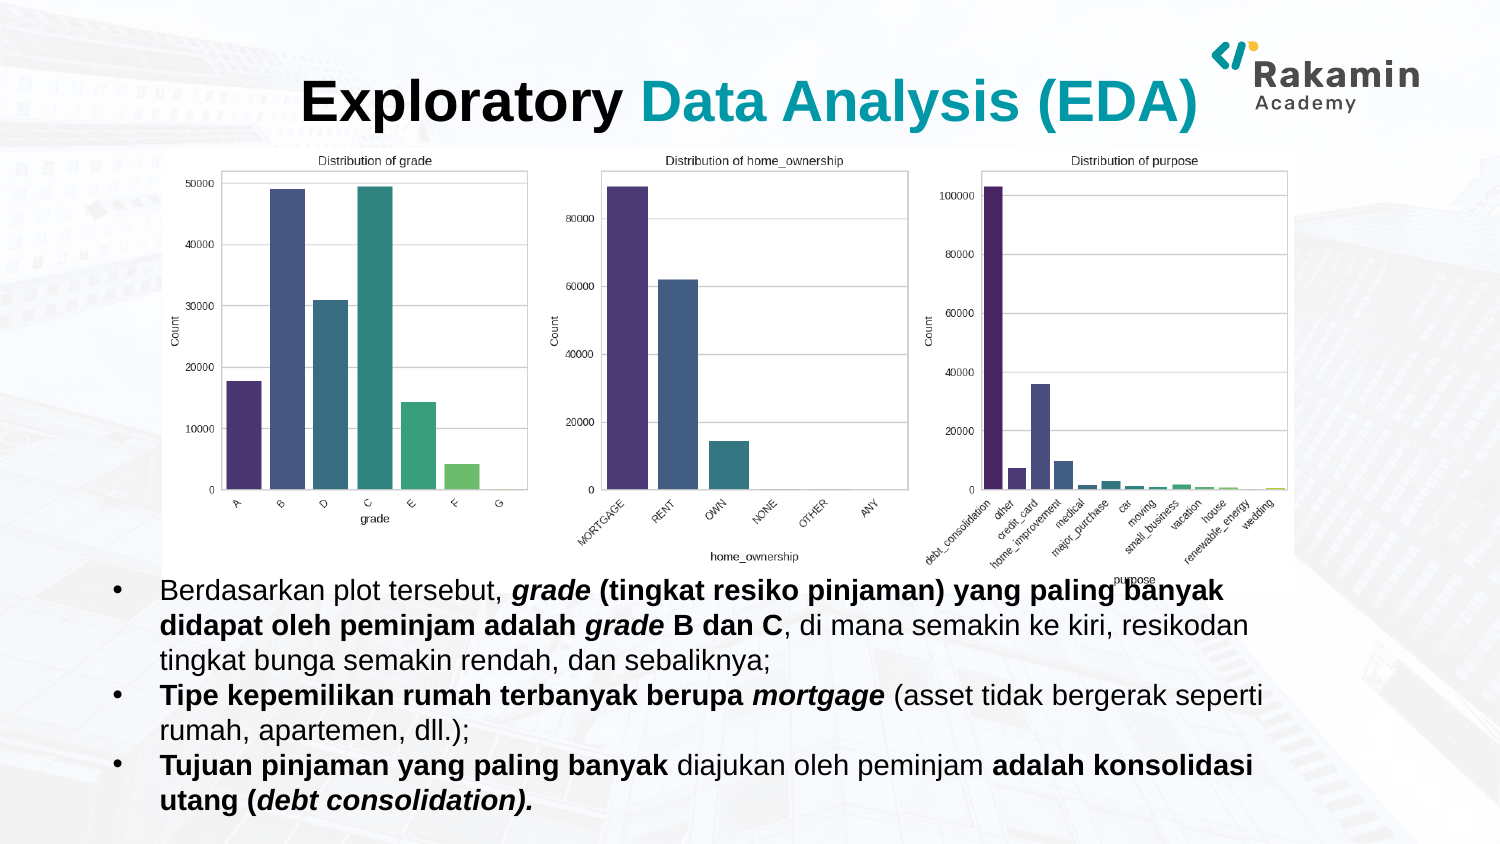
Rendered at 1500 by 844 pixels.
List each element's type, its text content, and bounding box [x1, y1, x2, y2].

text_box Exploratory Data Analysis (EDA) [215, 55, 1285, 141]
text_box Berdasarkan plot tersebut, grade (tingkat resiko pinjaman) yang paling banyak didapat oleh peminjam adalah grade B dan C, di mana semakin ke kiri, resikodan tingkat bunga semakin rendah, dan sebaliknya; Tipe kepemilikan rumah terbanyak berupa mortgage (asset tidak bergerak seperti rumah, apartemen, dll.); Tujuan pinjaman yang paling banyak diajukan oleh peminjam adalah konsolidasi utang (debt consolidation). [97, 564, 1298, 824]
picture [0, 0, 1500, 844]
